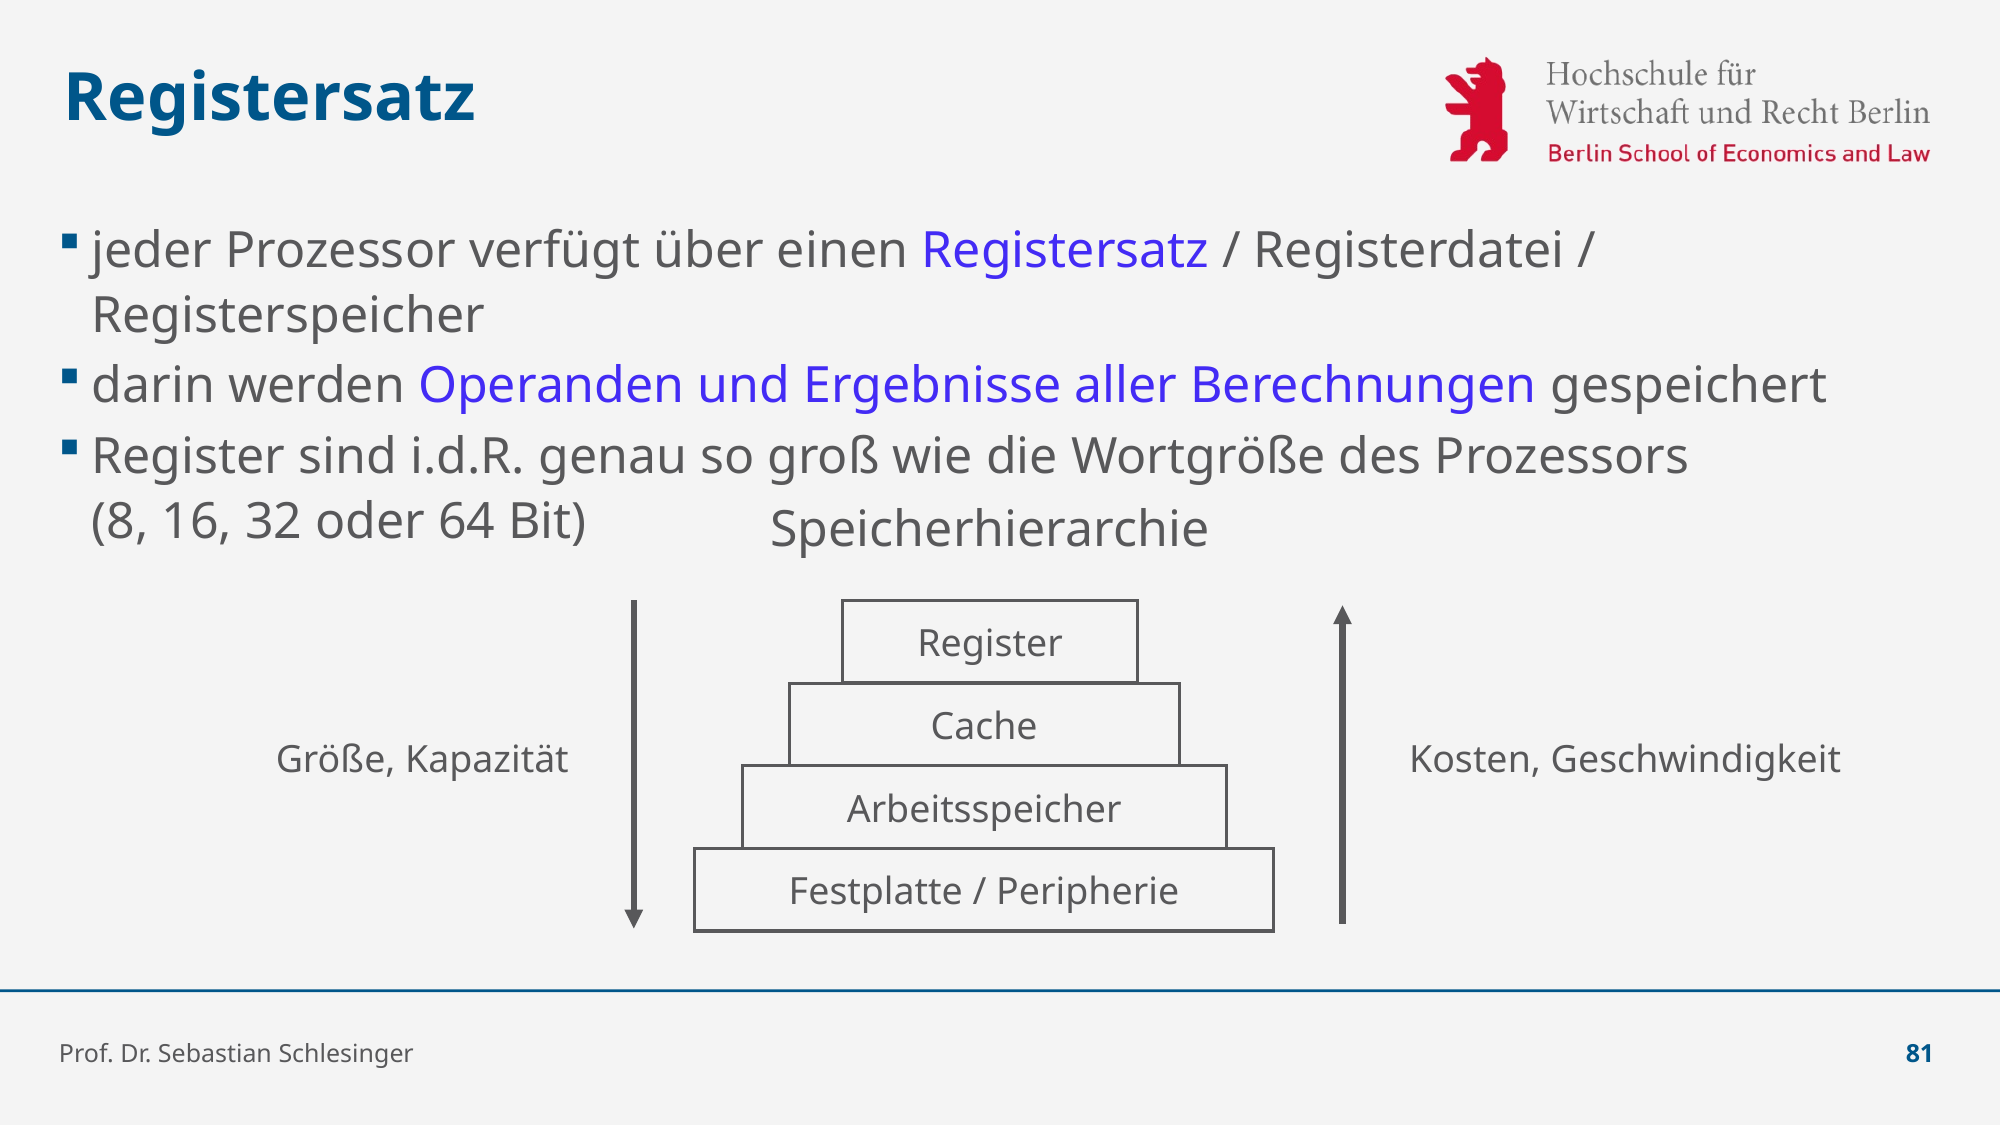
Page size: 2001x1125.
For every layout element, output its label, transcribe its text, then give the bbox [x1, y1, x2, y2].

text_box Arbeitsspeicher [741, 765, 1227, 847]
footer Prof. Dr. Sebastian Schlesinger [58, 1012, 1440, 1072]
list jeder Prozessor verfügt über einen Registersatz / Registerdatei / Registerspeicher darin werden Operanden und Ergebnisse aller Berechnungen gespeichert Register sind i.d.R. genau so groß wie die Wortgröße des Prozessors (8, 16, 32 oder 64 Bit) [59, 212, 1941, 943]
title Registersatz [63, 53, 1314, 148]
text_box Größe, Kapazität [261, 727, 585, 787]
text_box Speicherhierarchie [755, 489, 1225, 565]
text_box Cache [788, 682, 1180, 765]
slide_number 81 [1805, 1012, 1941, 1072]
text_box Festplatte / Peripherie [694, 847, 1275, 932]
text_box Kosten, Geschwindigkeit [1394, 727, 1857, 787]
picture [1434, 54, 1937, 170]
text_box Register [842, 599, 1139, 682]
